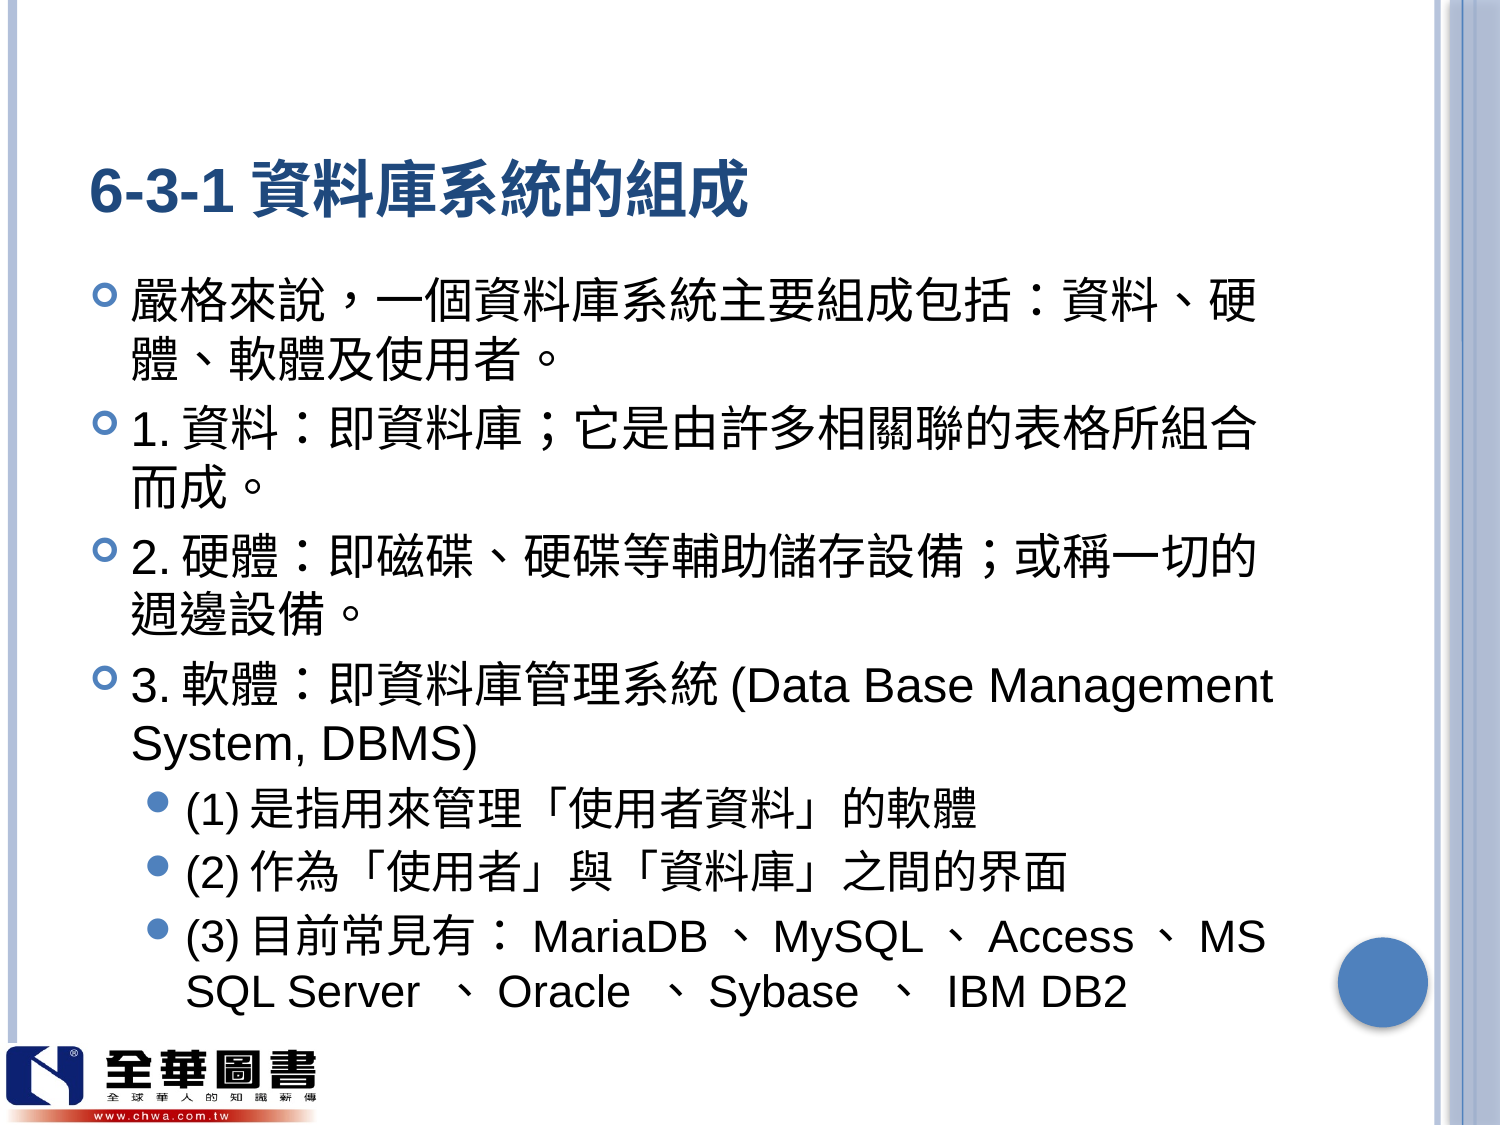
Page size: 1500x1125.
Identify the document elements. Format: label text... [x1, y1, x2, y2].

list 嚴格來說，一個資料庫系統主要組成包括：資料、硬體、軟體及使用者。 1.資料：即資料庫；它是由許多相關聯的表格所組合而成。 2.硬體：即磁碟、硬碟等輔助儲存設備；或稱一切的週邊設備。 3.軟體：即資料庫管理系統(Data Base Management System, DBMS) (1)是指用來管理「使用者資料」的軟體 (2)作為「使用者」與「資料庫」之間的界面 (3)目前常見有：MariaDB、MySQL、Access、MS SQL Server 、Oracle 、Sybase 、 IBM DB2 [75, 262, 1300, 1062]
picture [0, 1043, 322, 1125]
title 6-3-1資料庫系統的組成 [75, 45, 1300, 233]
